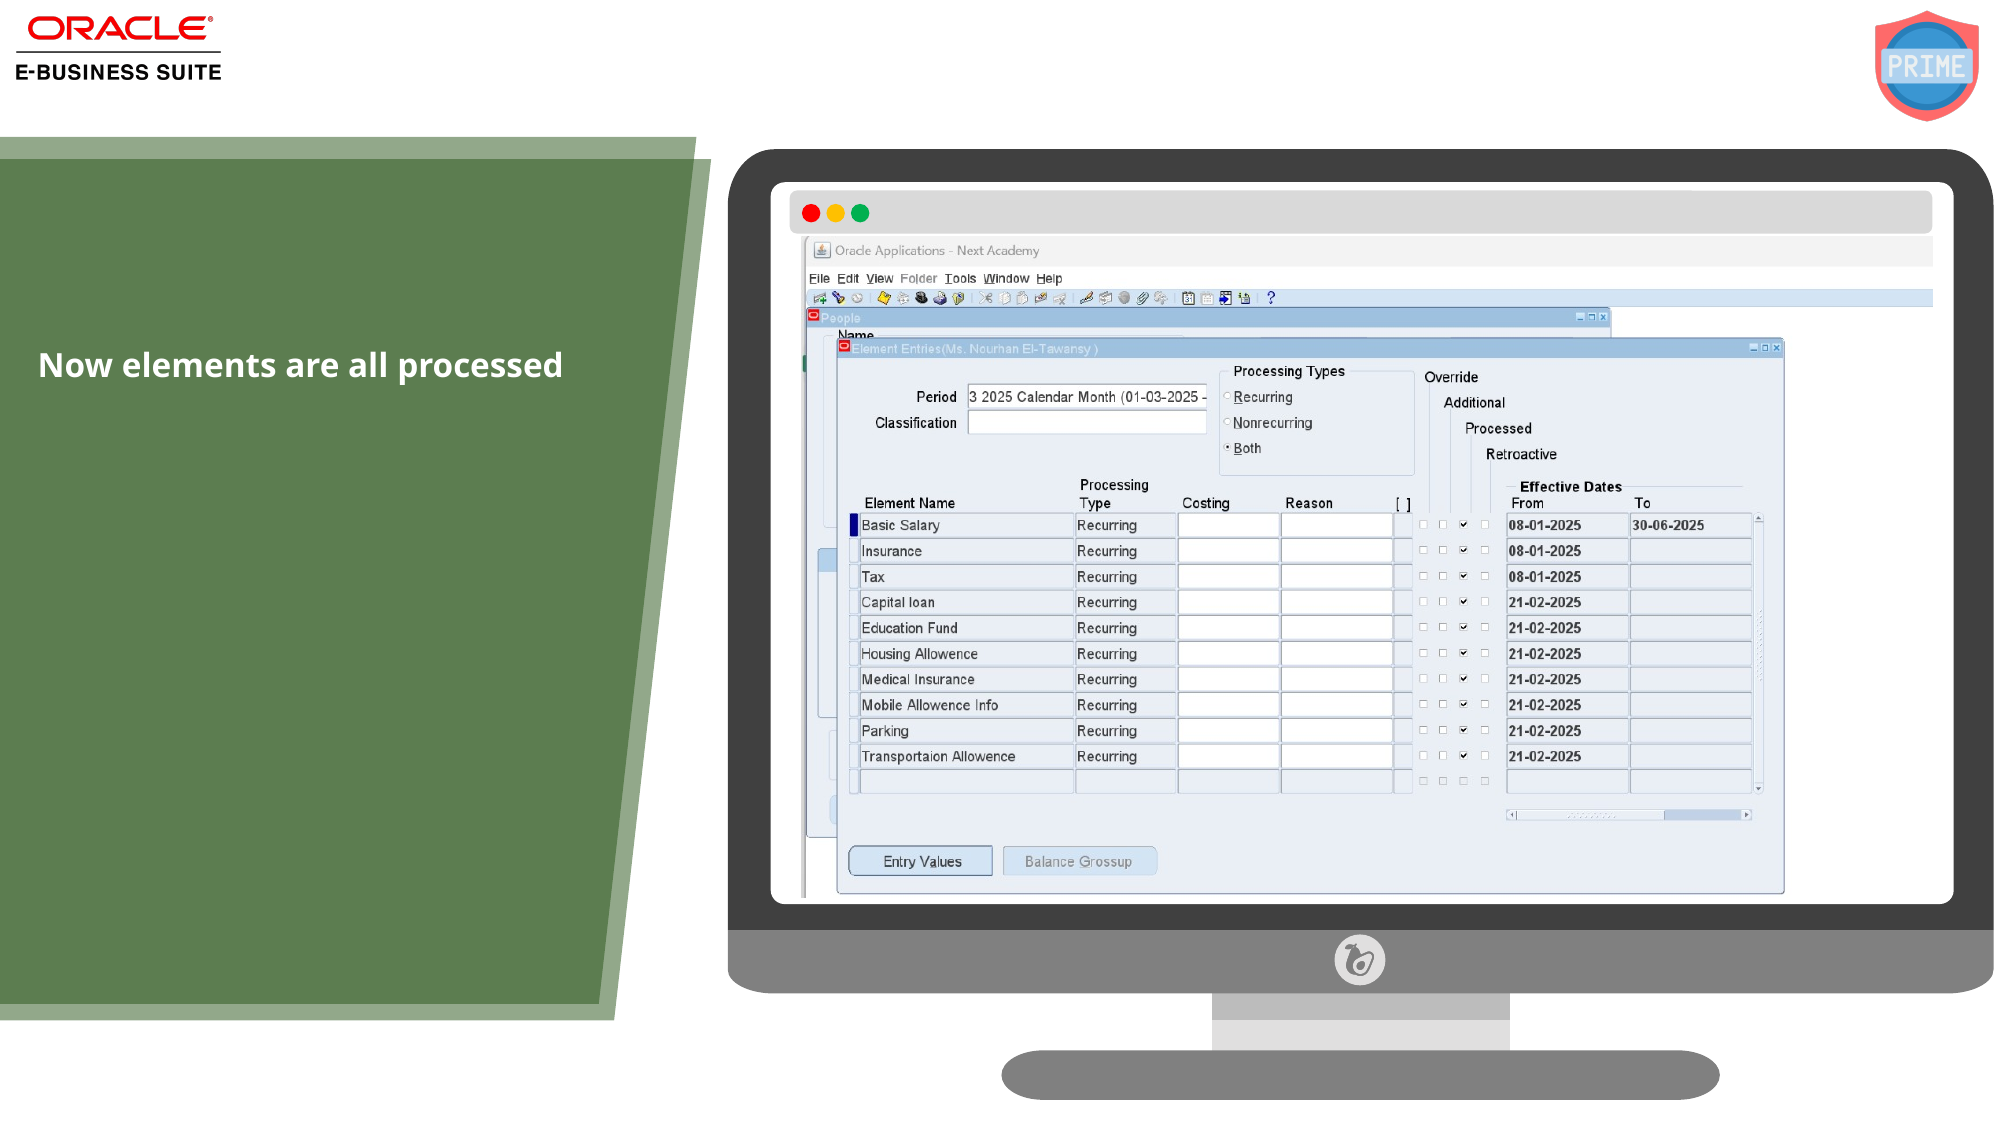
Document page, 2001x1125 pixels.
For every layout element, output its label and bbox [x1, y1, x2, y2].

picture [801, 236, 1933, 899]
text_box [0, 136, 712, 1021]
picture [16, 15, 222, 81]
text_box [727, 148, 1995, 1101]
picture [1868, 7, 1986, 125]
